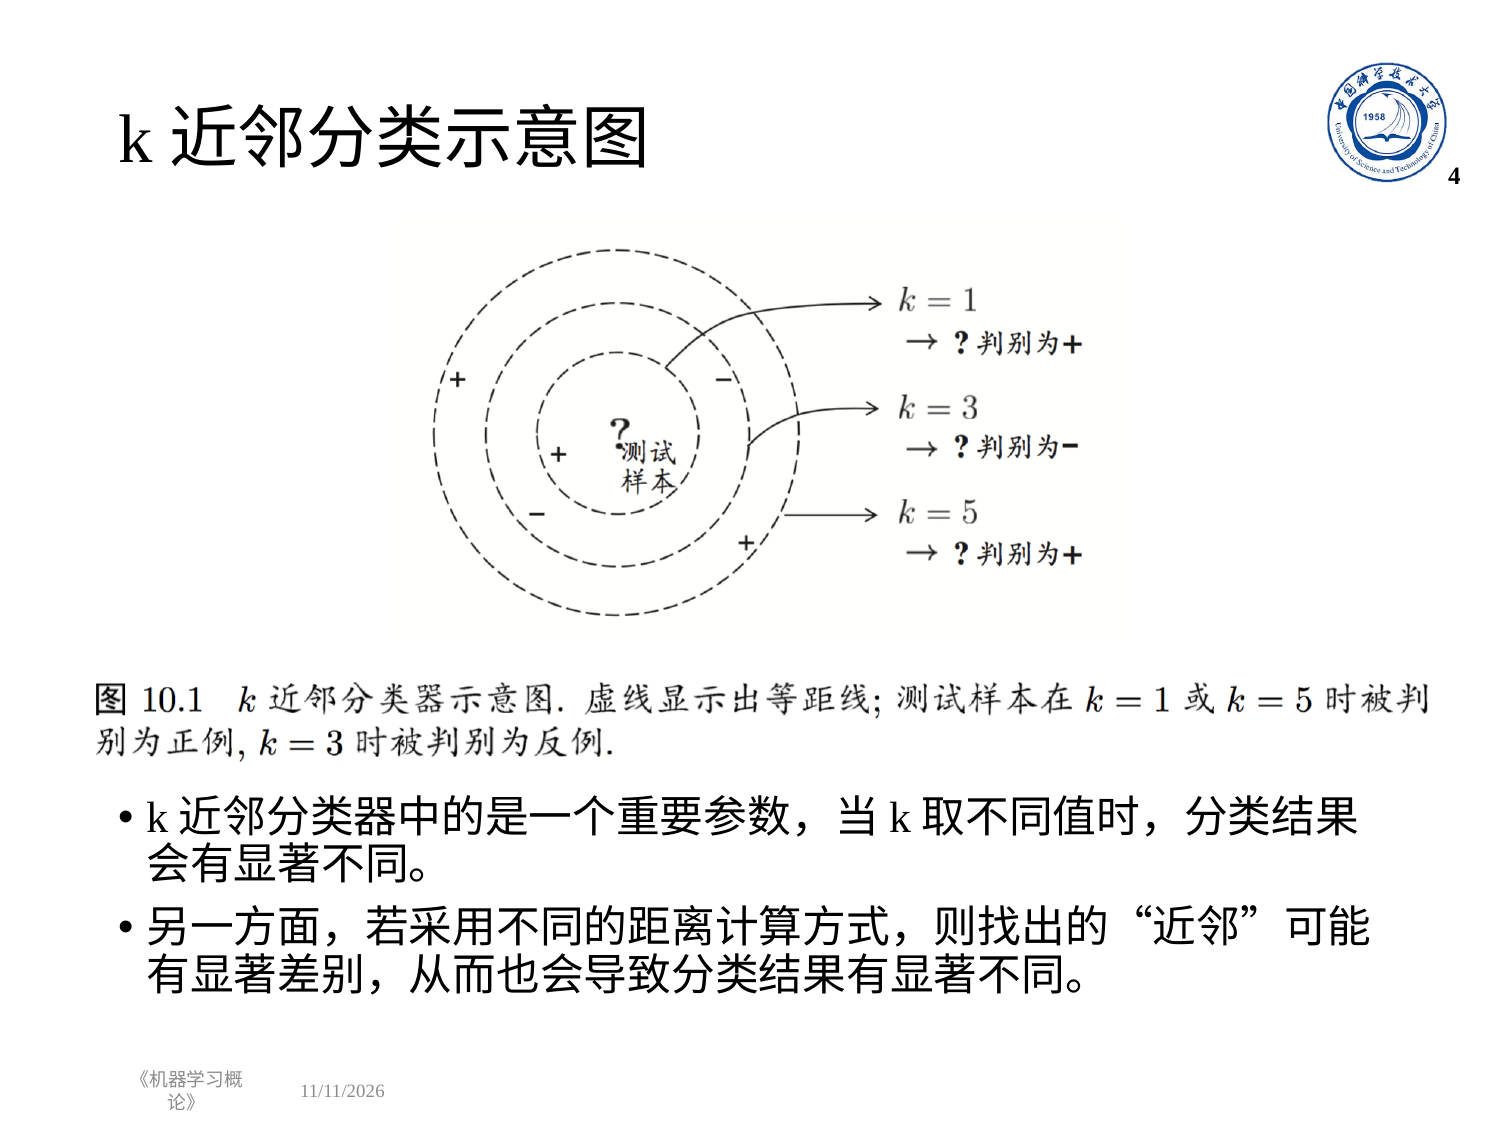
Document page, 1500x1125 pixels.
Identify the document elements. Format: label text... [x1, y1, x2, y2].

title k近邻分类示意图 [103, 59, 1397, 205]
picture [60, 205, 1437, 769]
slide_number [285, 1068, 422, 1113]
footer 《机器学习概论》 [104, 1068, 270, 1113]
slide_number 4 [1372, 144, 1476, 205]
picture [1397, 59, 1450, 144]
